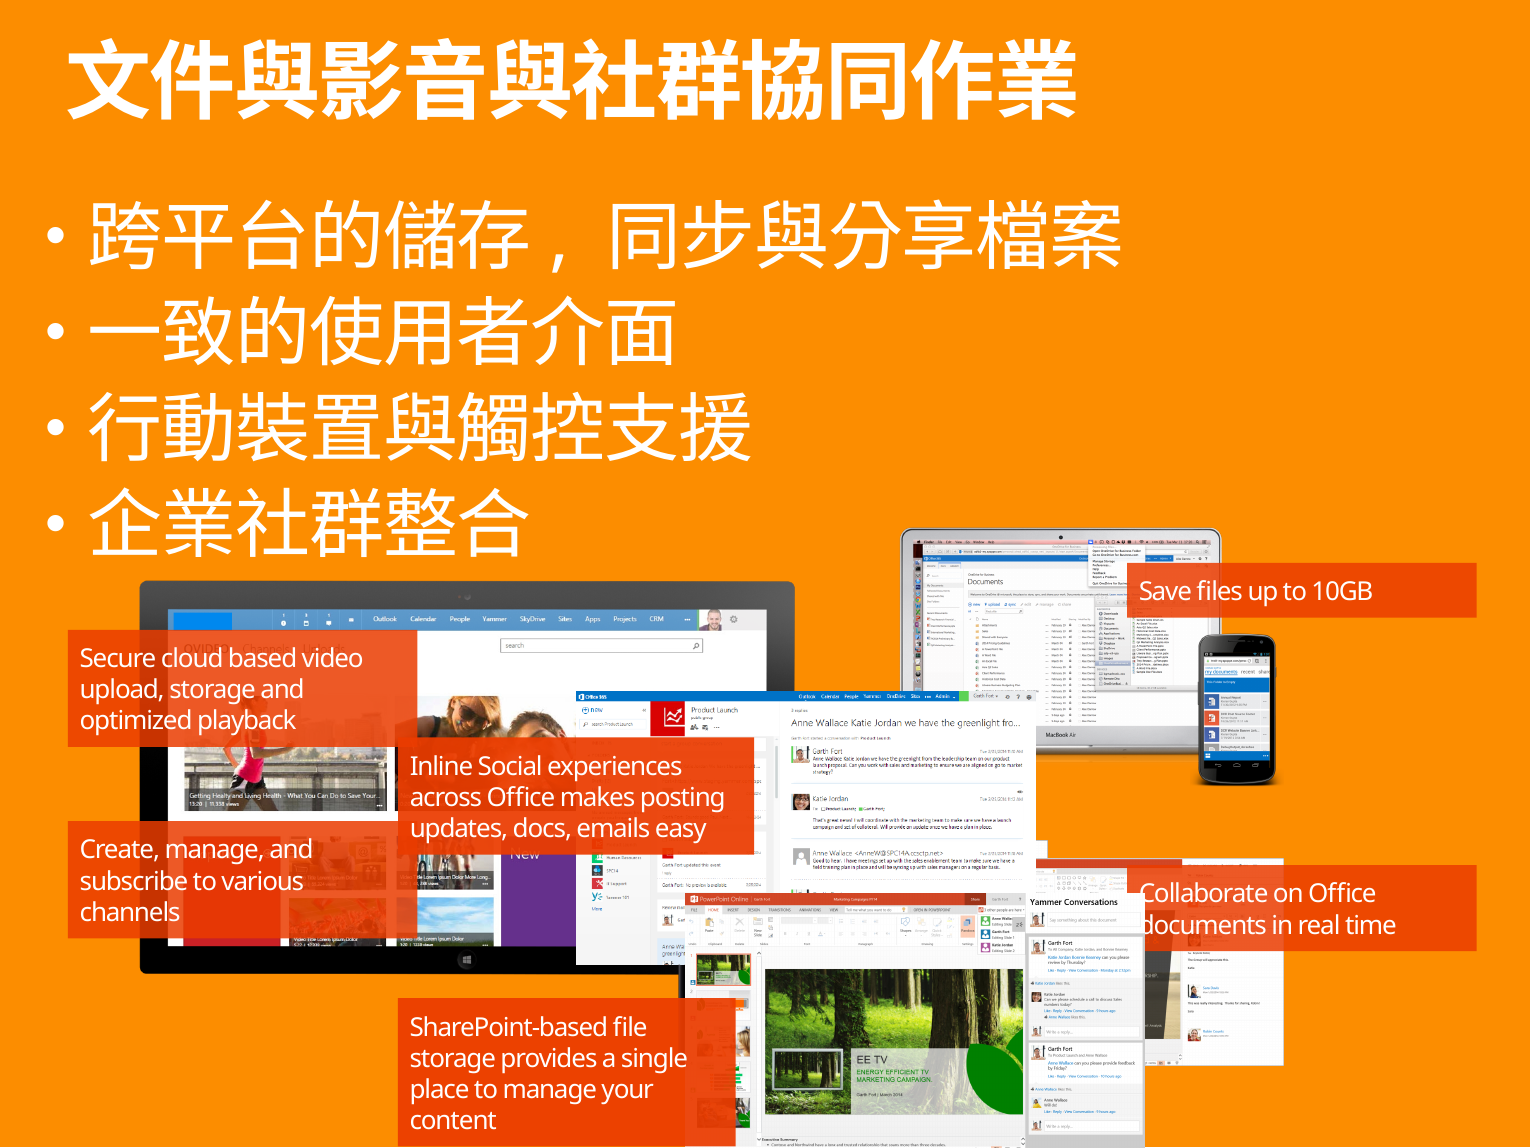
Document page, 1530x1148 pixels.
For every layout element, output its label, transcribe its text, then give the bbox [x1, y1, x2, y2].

picture [132, 518, 1284, 1148]
list 跨平台的儲存, 同步與分享檔案 一致的使用者介面 行動裝置與觸控支援 企業社群整合 [45, 198, 1485, 581]
text_box SharePoint-based file storage provides a single place to manage your content [397, 1066, 684, 1147]
text_box Secure cloud based video upload, storage and optimized playback [67, 629, 132, 747]
text_box Save files up to 10GB [1284, 562, 1477, 618]
text_box Create, manage, and subscribe to various channels [67, 821, 132, 939]
title 文件與影音與社群協同作業 [65, 38, 1465, 164]
text_box Collaborate on Office documents in real time [1284, 865, 1477, 952]
